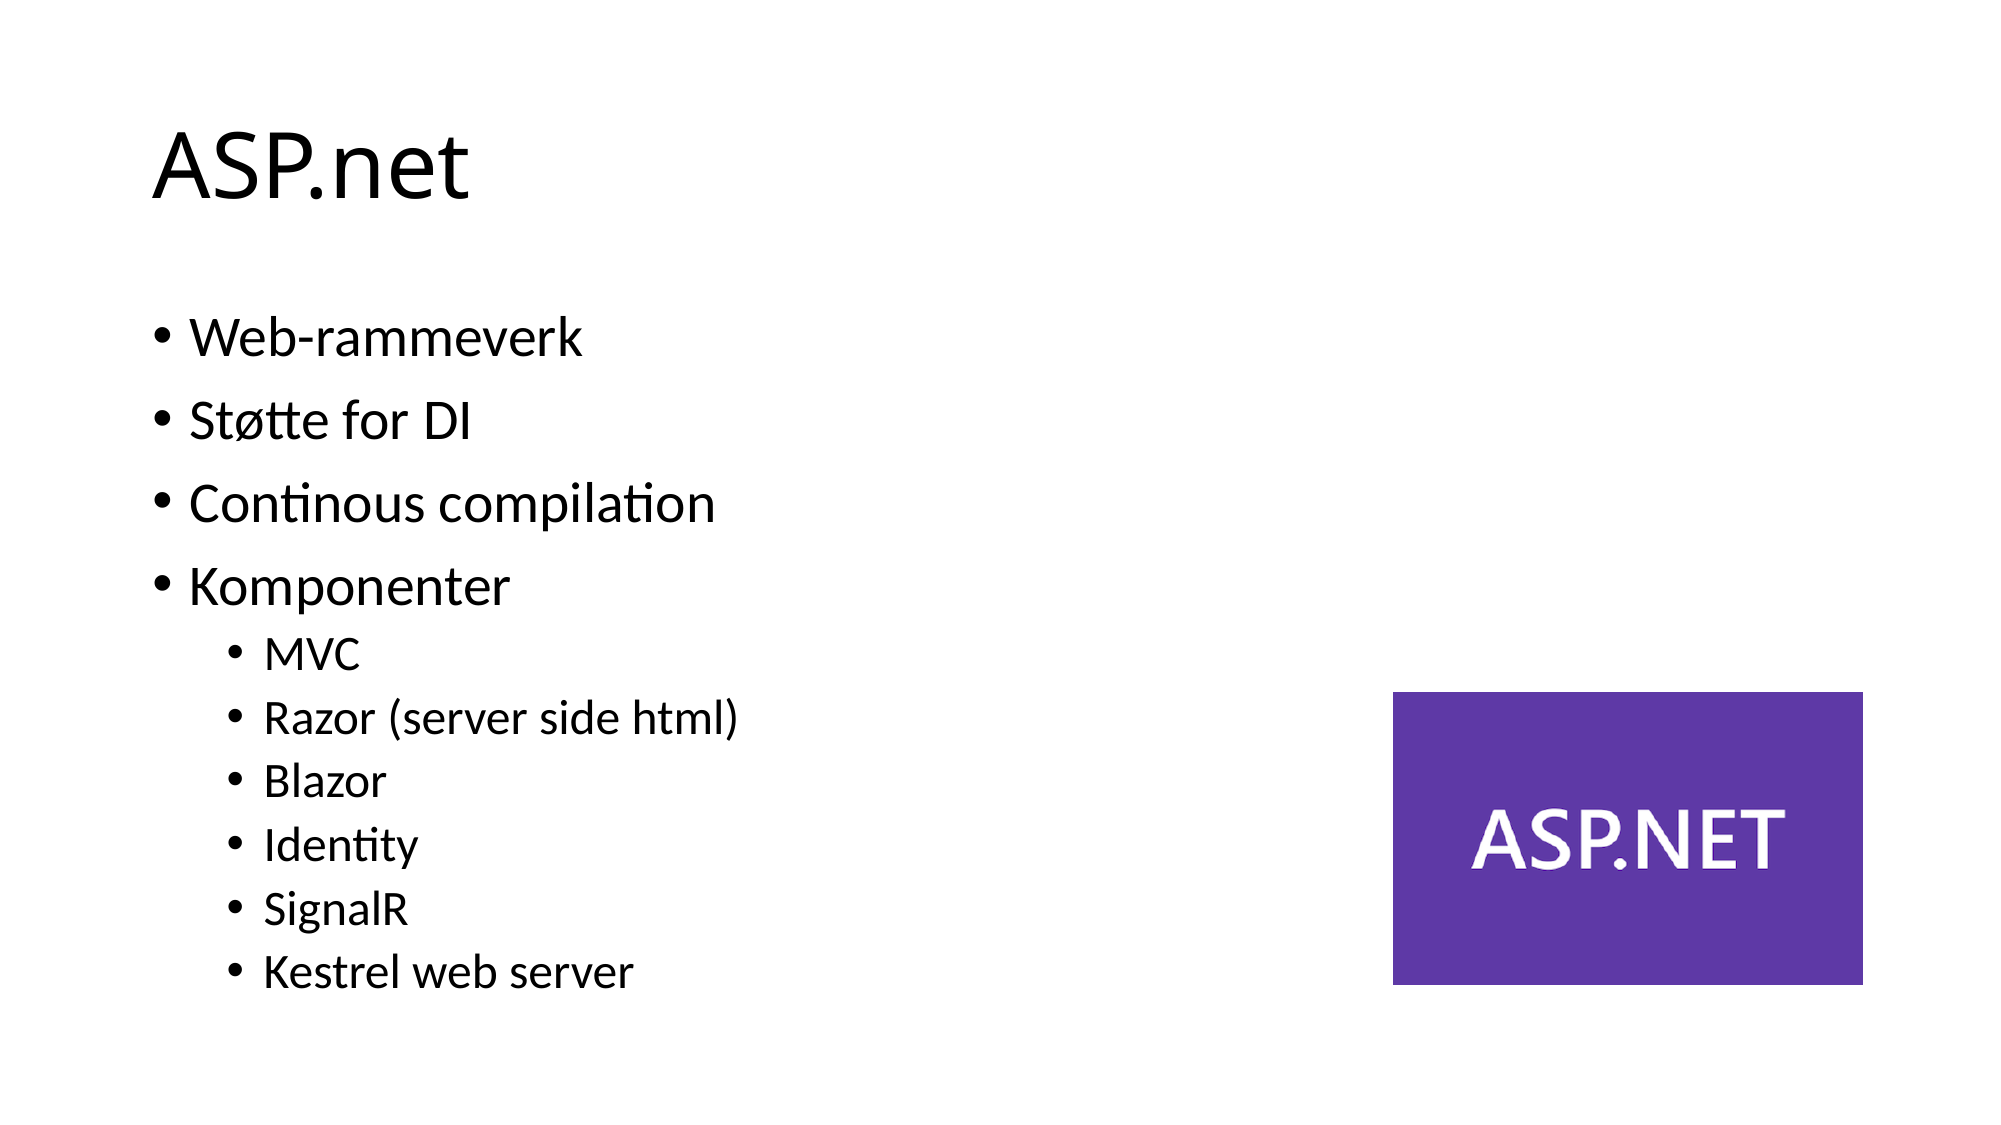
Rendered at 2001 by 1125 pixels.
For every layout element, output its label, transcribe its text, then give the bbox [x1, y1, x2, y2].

list Web-rammeverk Støtte for DI Continous compilation Komponenter MVC Razor (server side html) Blazor Identity SignalR Kestrel web server [137, 299, 1863, 1014]
title ASP.net [137, 59, 1863, 278]
picture [1393, 692, 1863, 985]
